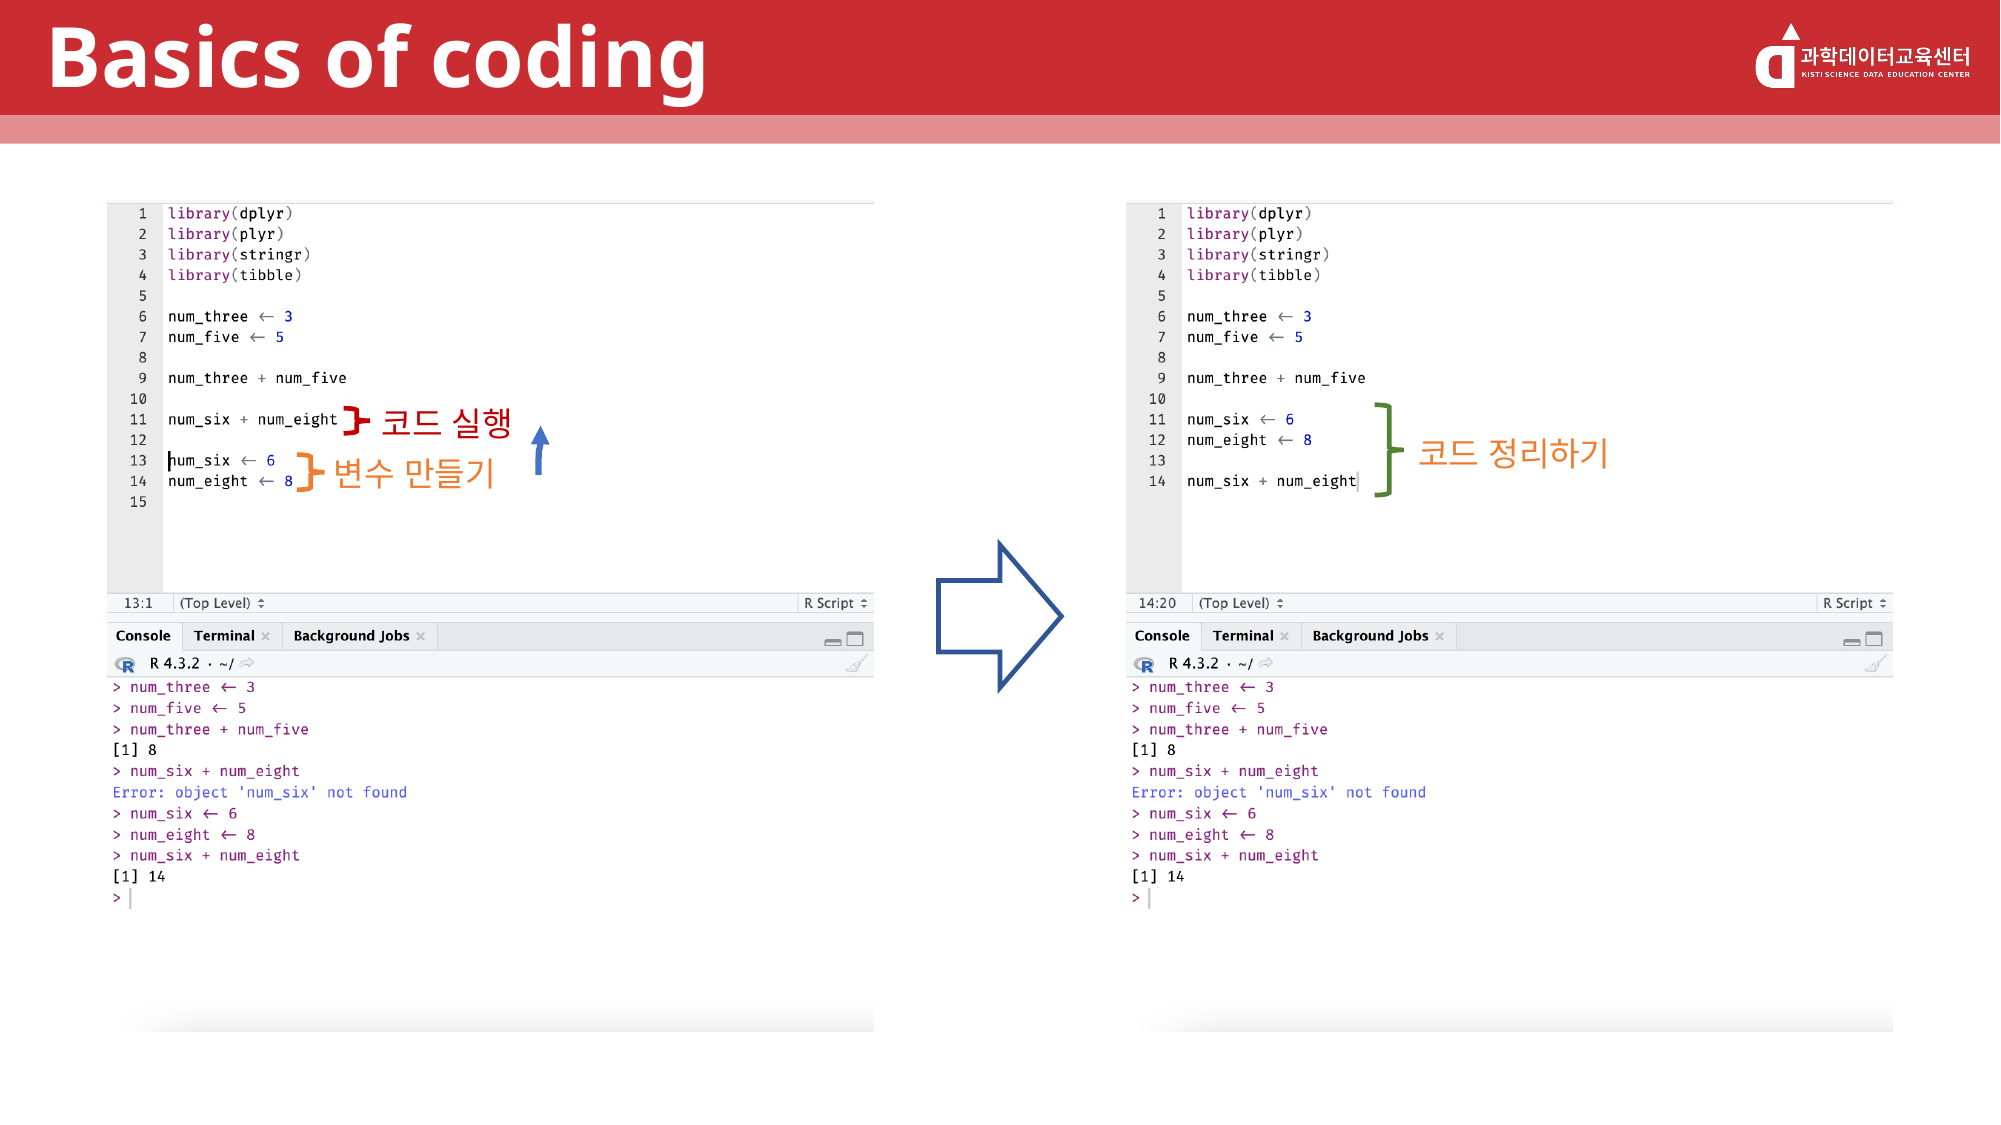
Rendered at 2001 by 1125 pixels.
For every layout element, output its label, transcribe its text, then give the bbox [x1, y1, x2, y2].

text_box [937, 542, 1063, 691]
picture [1126, 200, 1893, 1032]
picture [107, 200, 874, 1032]
title Basics of coding [30, 22, 1725, 99]
picture [1755, 22, 1970, 89]
